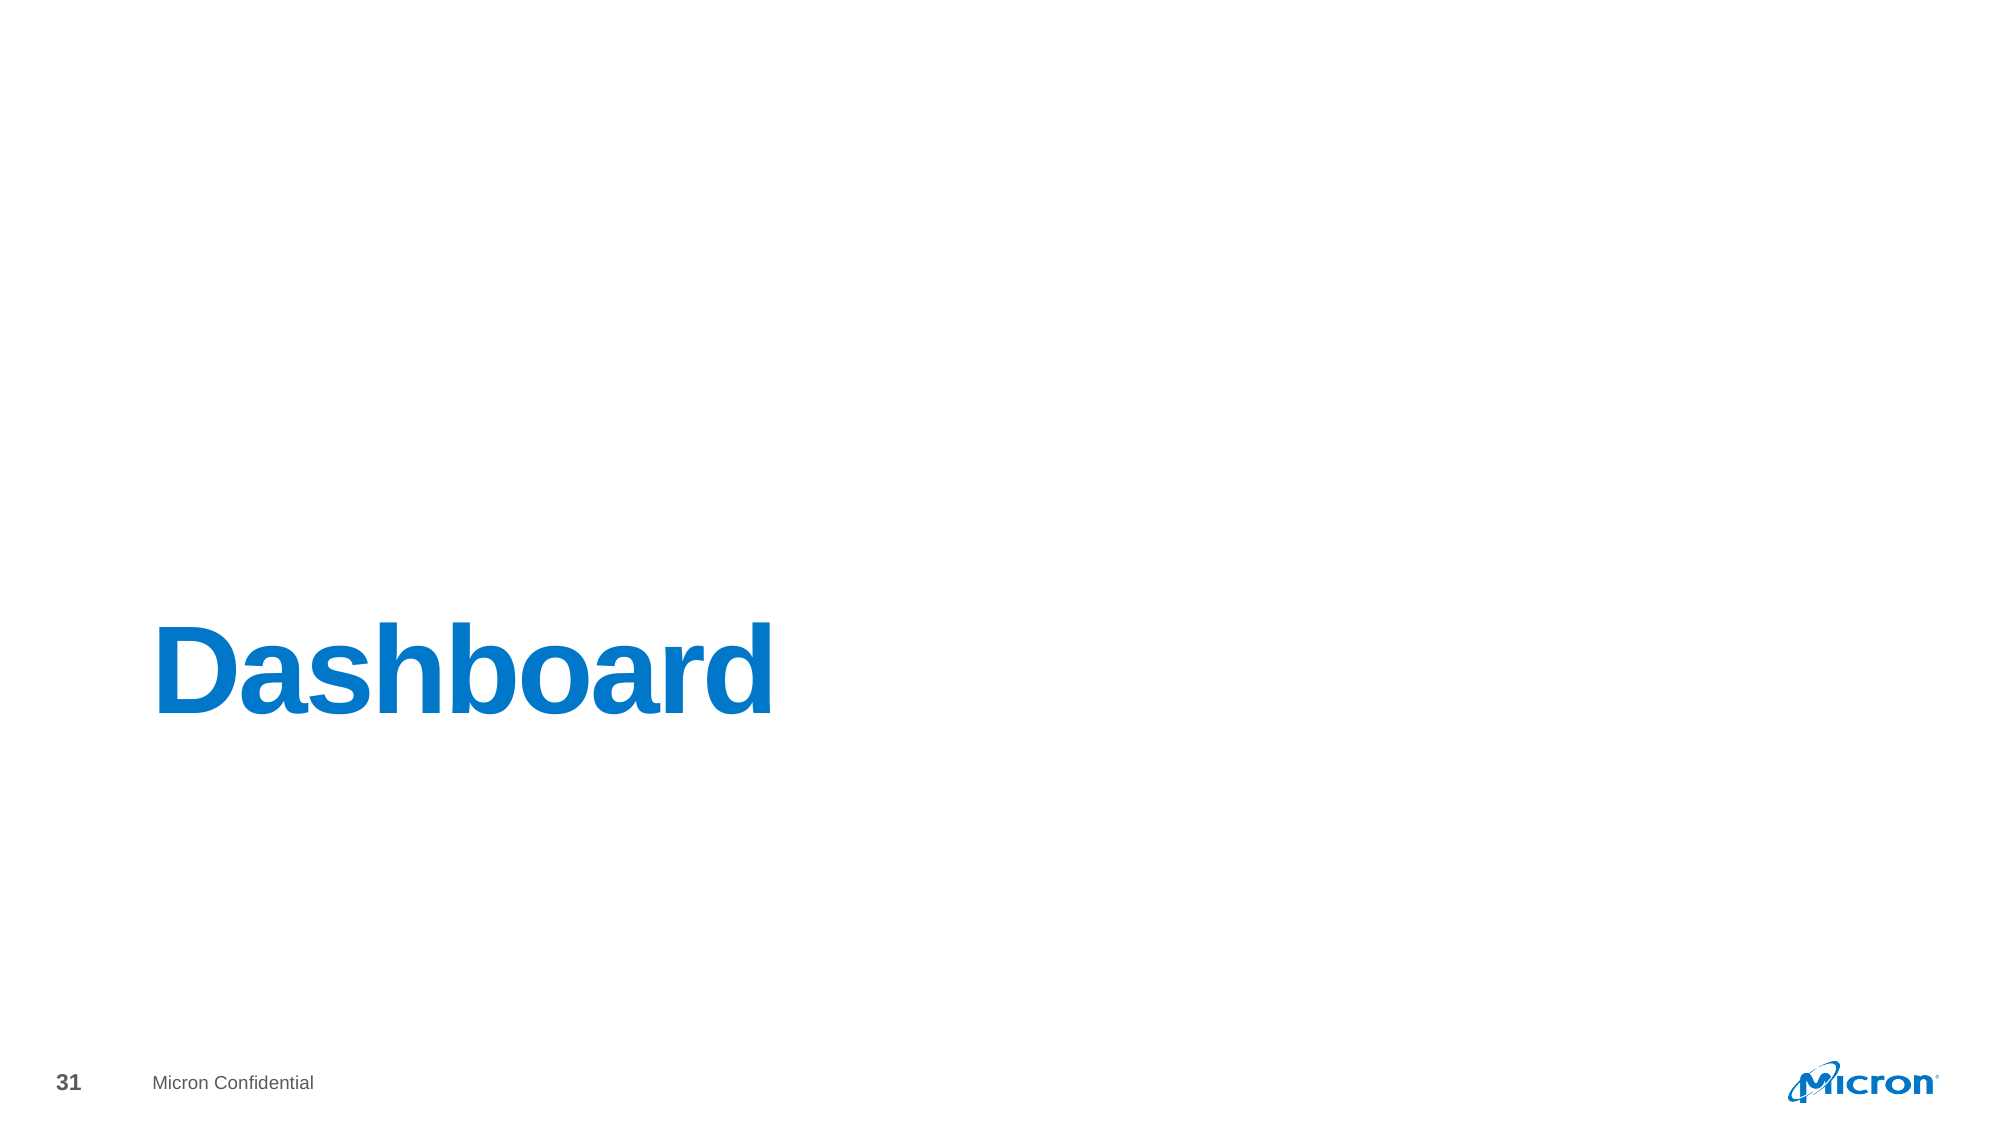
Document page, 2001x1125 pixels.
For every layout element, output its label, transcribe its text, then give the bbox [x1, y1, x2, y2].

slide_number 31 [0, 1051, 138, 1112]
picture [1788, 1061, 1939, 1103]
title Dashboard [136, 280, 1862, 749]
footer Micron Confidential [138, 1051, 366, 1112]
